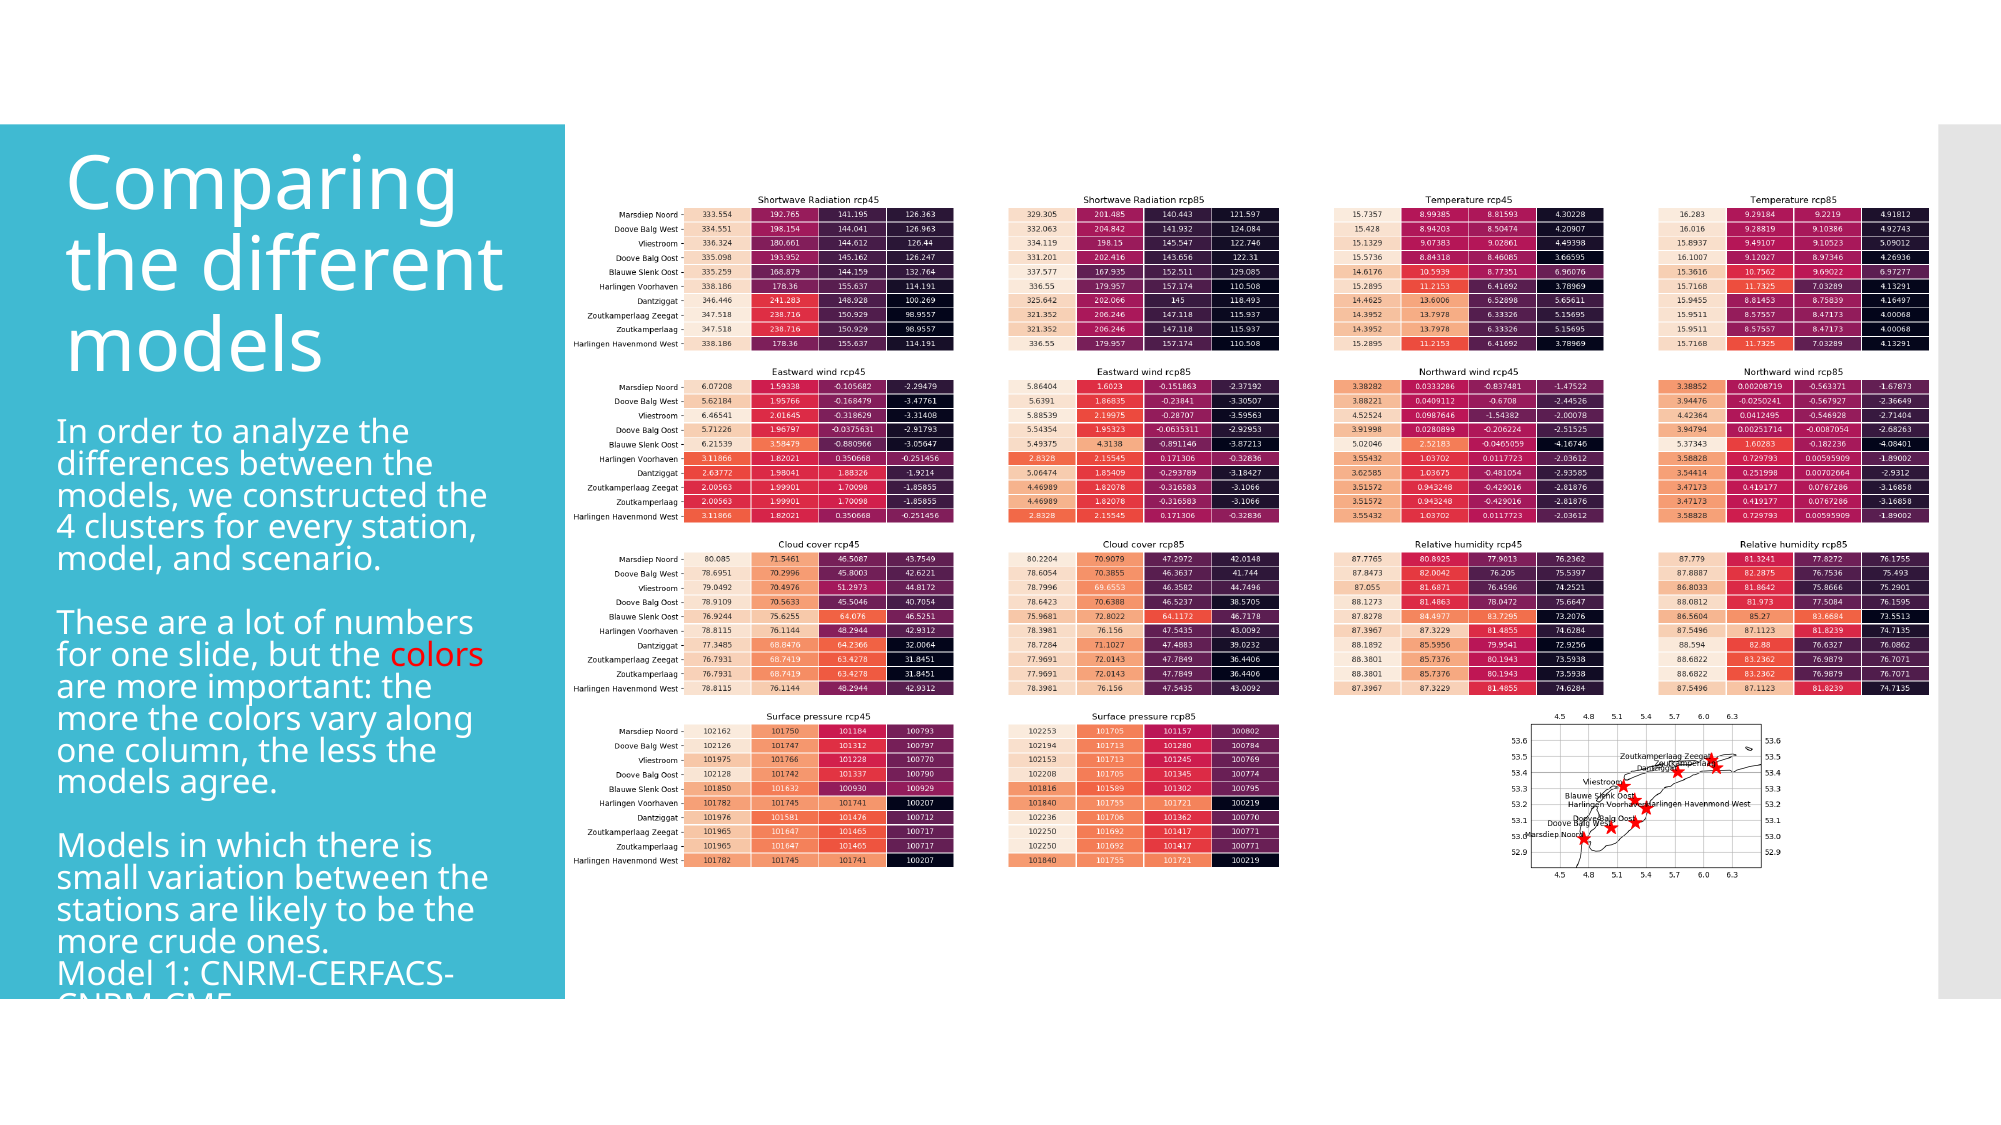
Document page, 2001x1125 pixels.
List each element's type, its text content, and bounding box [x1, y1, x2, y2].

text_box In order to analyze the differences between the models, we constructed the 4 clusters for every station, model, and scenario. These are a lot of numbers for one slide, but the colors are more important: the more the colors vary along one column, the less the models agree. Models in which there is small variation between the stations are likely to be the more crude ones. Model 1: CNRM-CERFACS-CNRM-CM5 [41, 410, 525, 987]
picture [568, 190, 1936, 884]
title Comparing the different models [50, 122, 534, 411]
